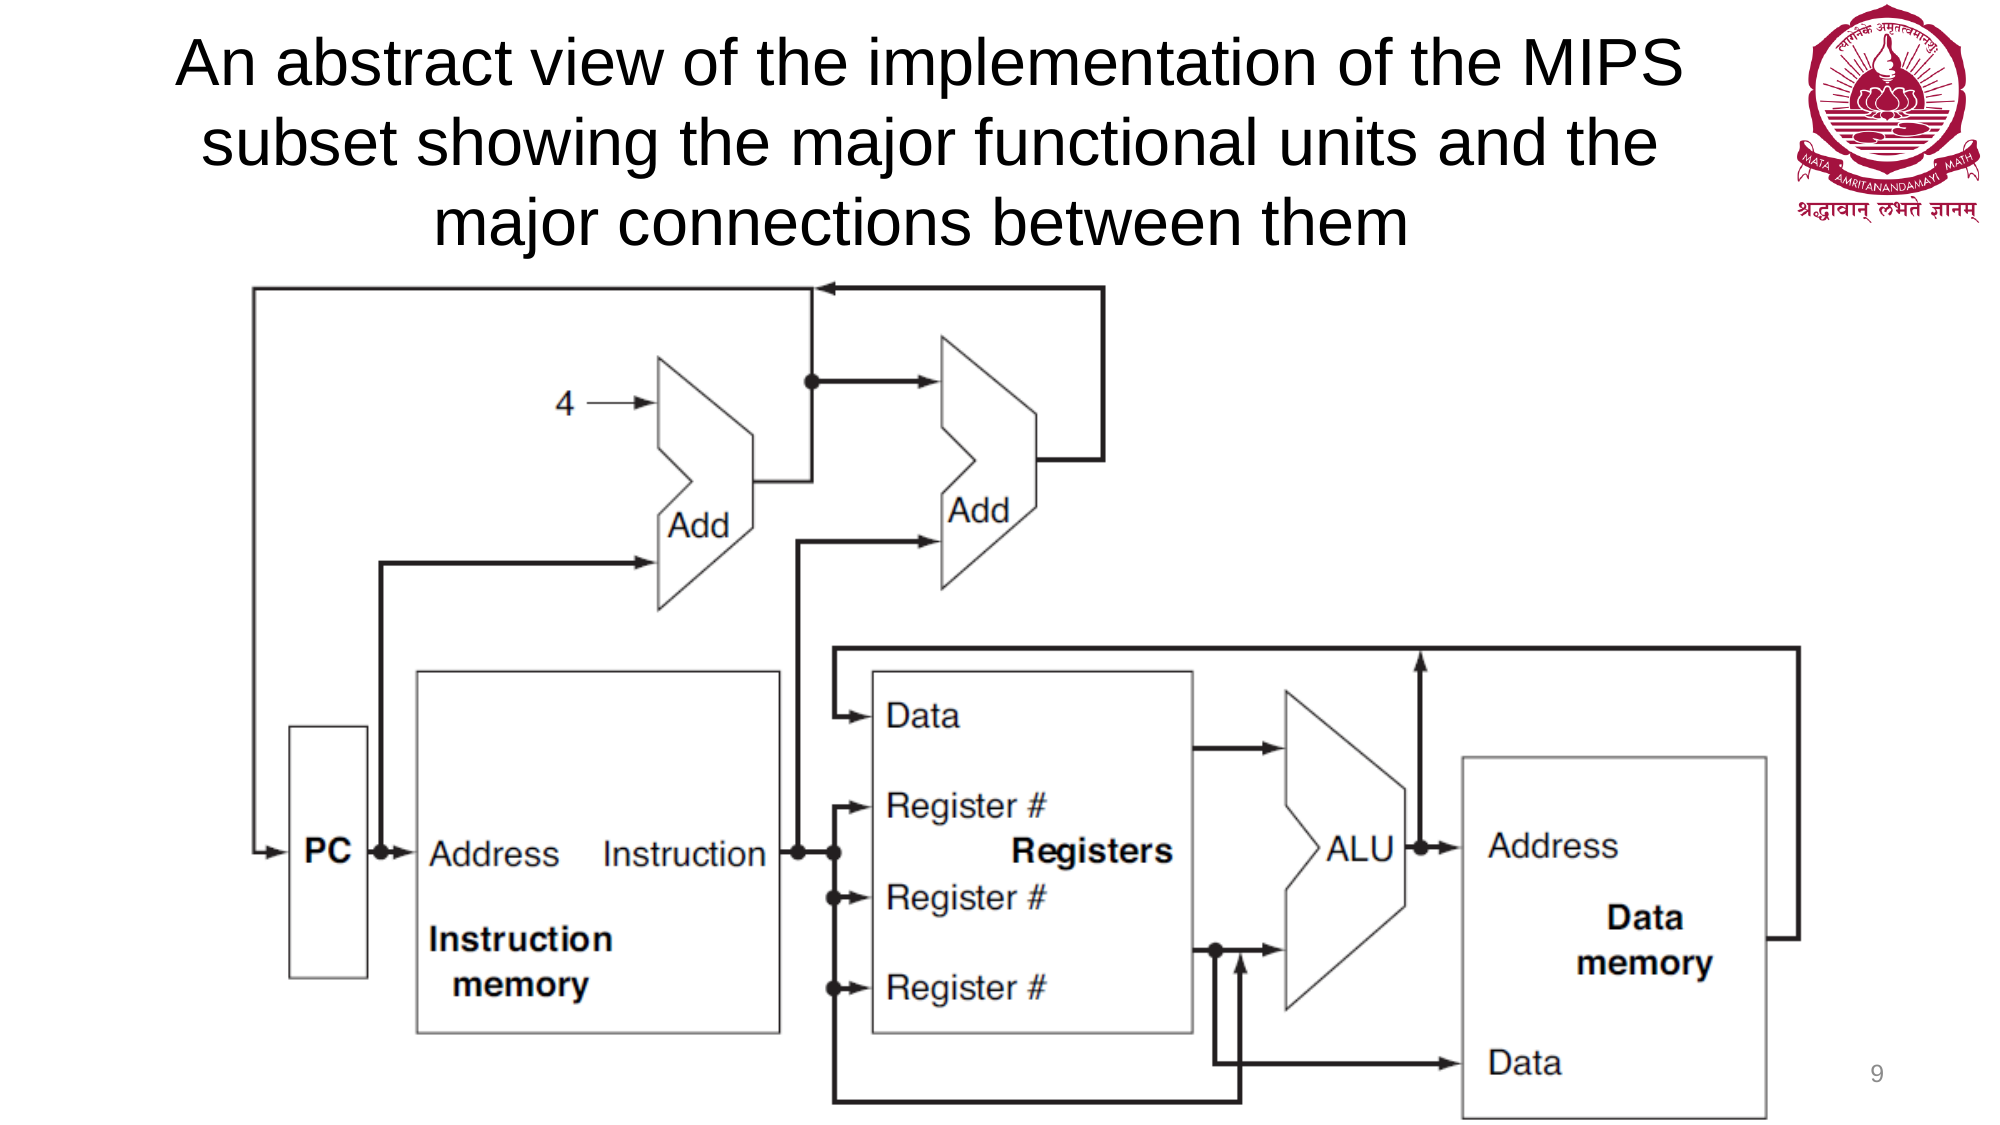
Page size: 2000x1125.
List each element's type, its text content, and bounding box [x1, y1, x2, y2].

picture [1776, 1, 2000, 225]
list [236, 264, 1813, 1125]
slide_number 9 [1813, 1042, 1900, 1103]
title An abstract view of the implementation of the MIPS subset showing the major functional units and the major connections between them [99, 45, 1763, 233]
